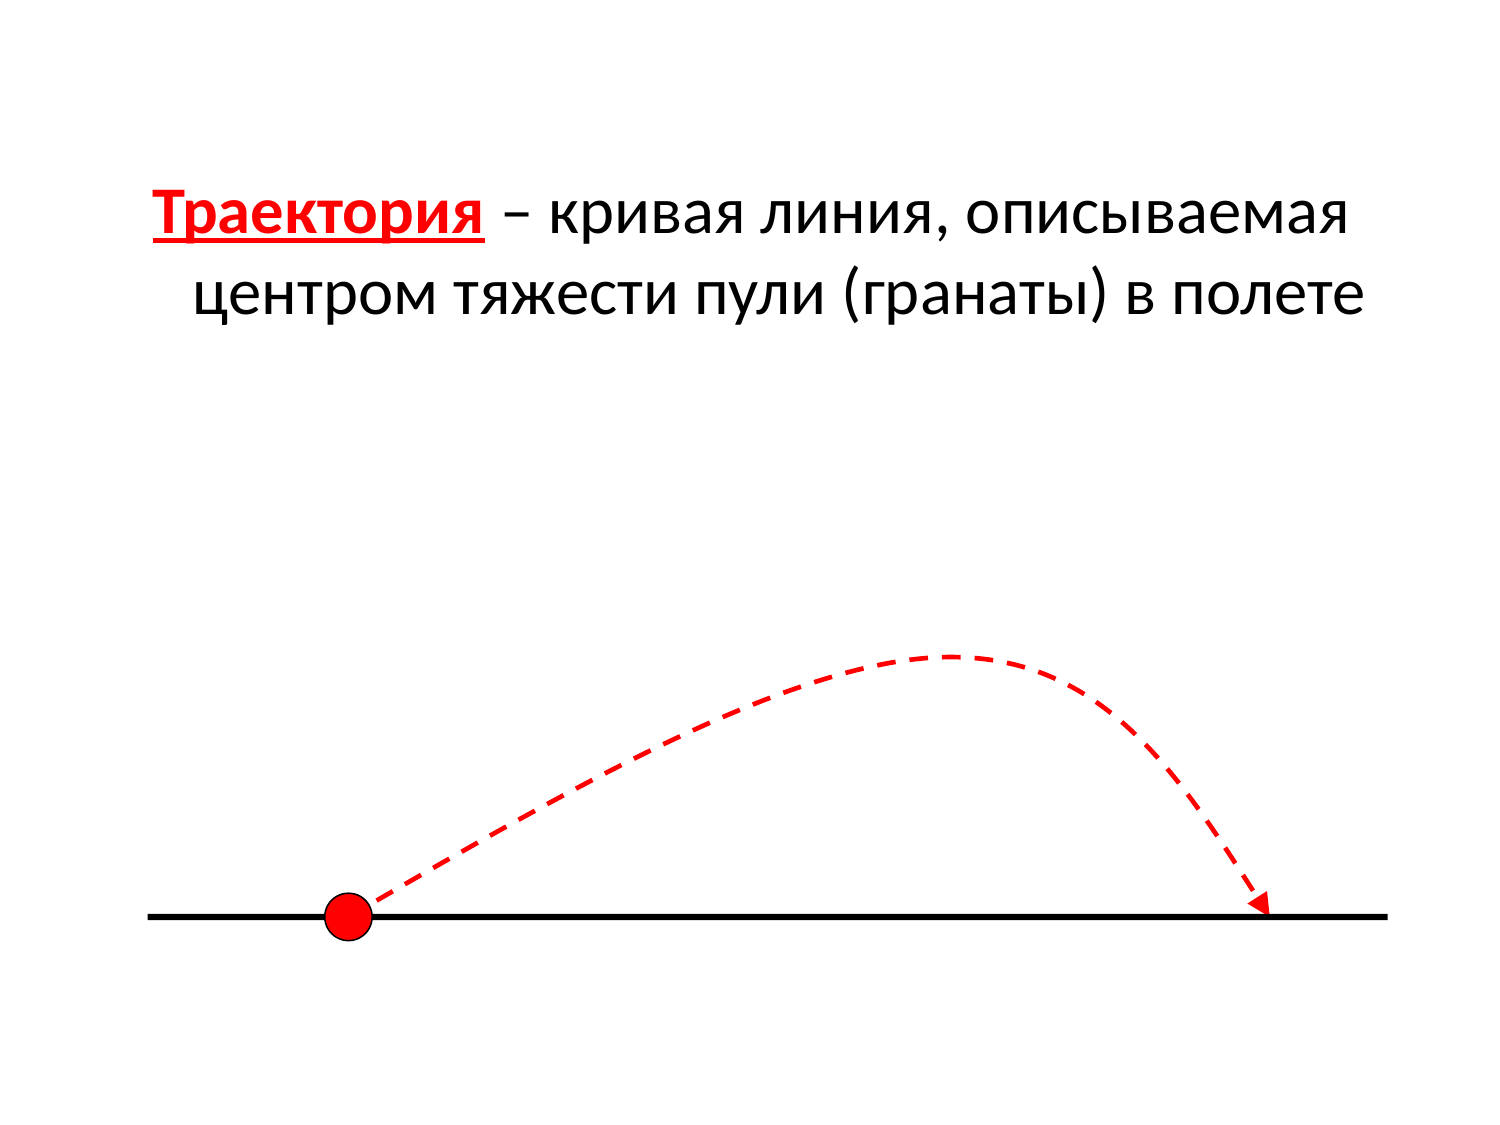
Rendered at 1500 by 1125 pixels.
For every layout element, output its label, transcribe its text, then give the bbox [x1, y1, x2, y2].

text_box Траектория – кривая линия, описываемая центром тяжести пули (гранаты) в полете [76, 66, 1427, 556]
text_box [369, 656, 1270, 916]
text_box [324, 893, 373, 941]
